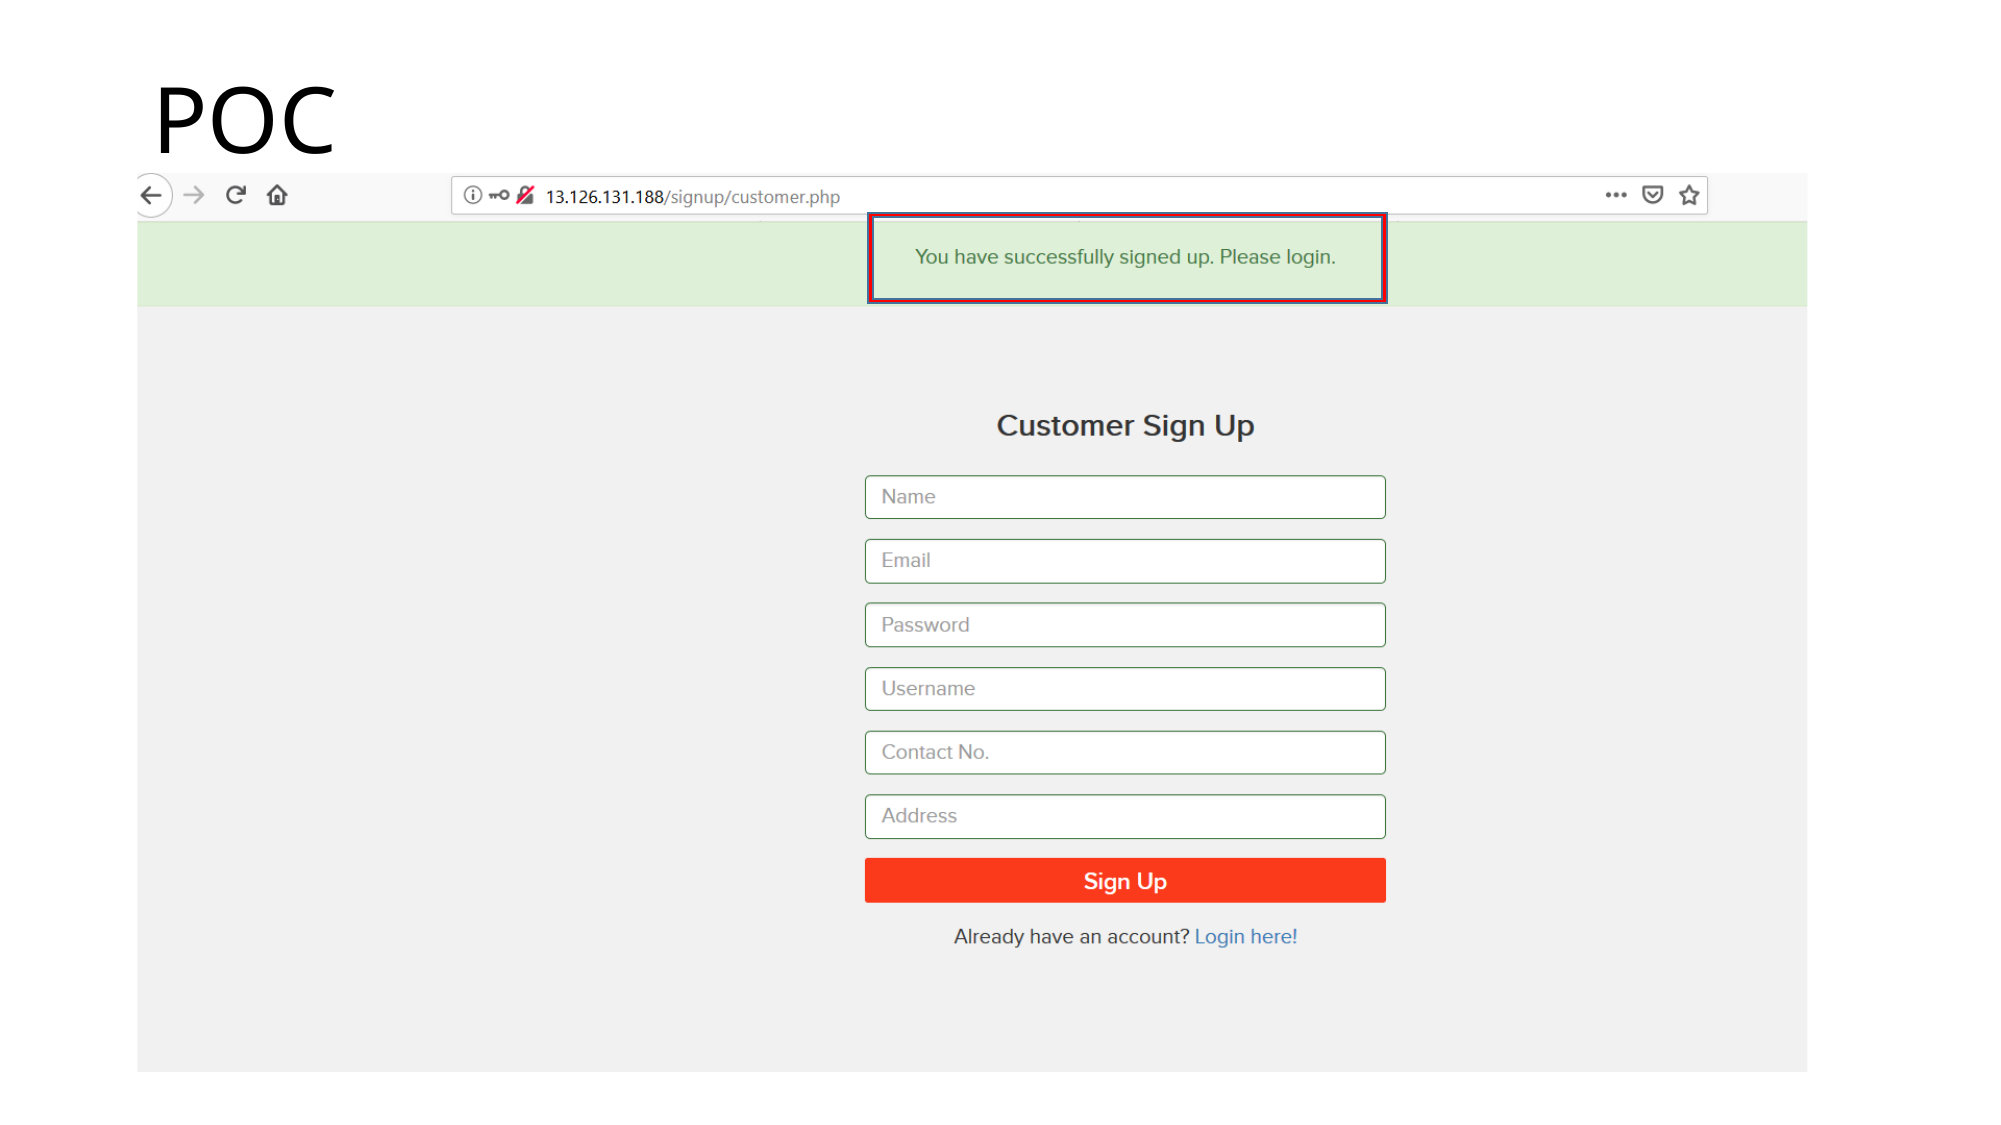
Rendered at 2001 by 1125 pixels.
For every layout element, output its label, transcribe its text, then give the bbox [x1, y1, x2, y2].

picture [137, 173, 1808, 1072]
title POC [137, 14, 1863, 233]
